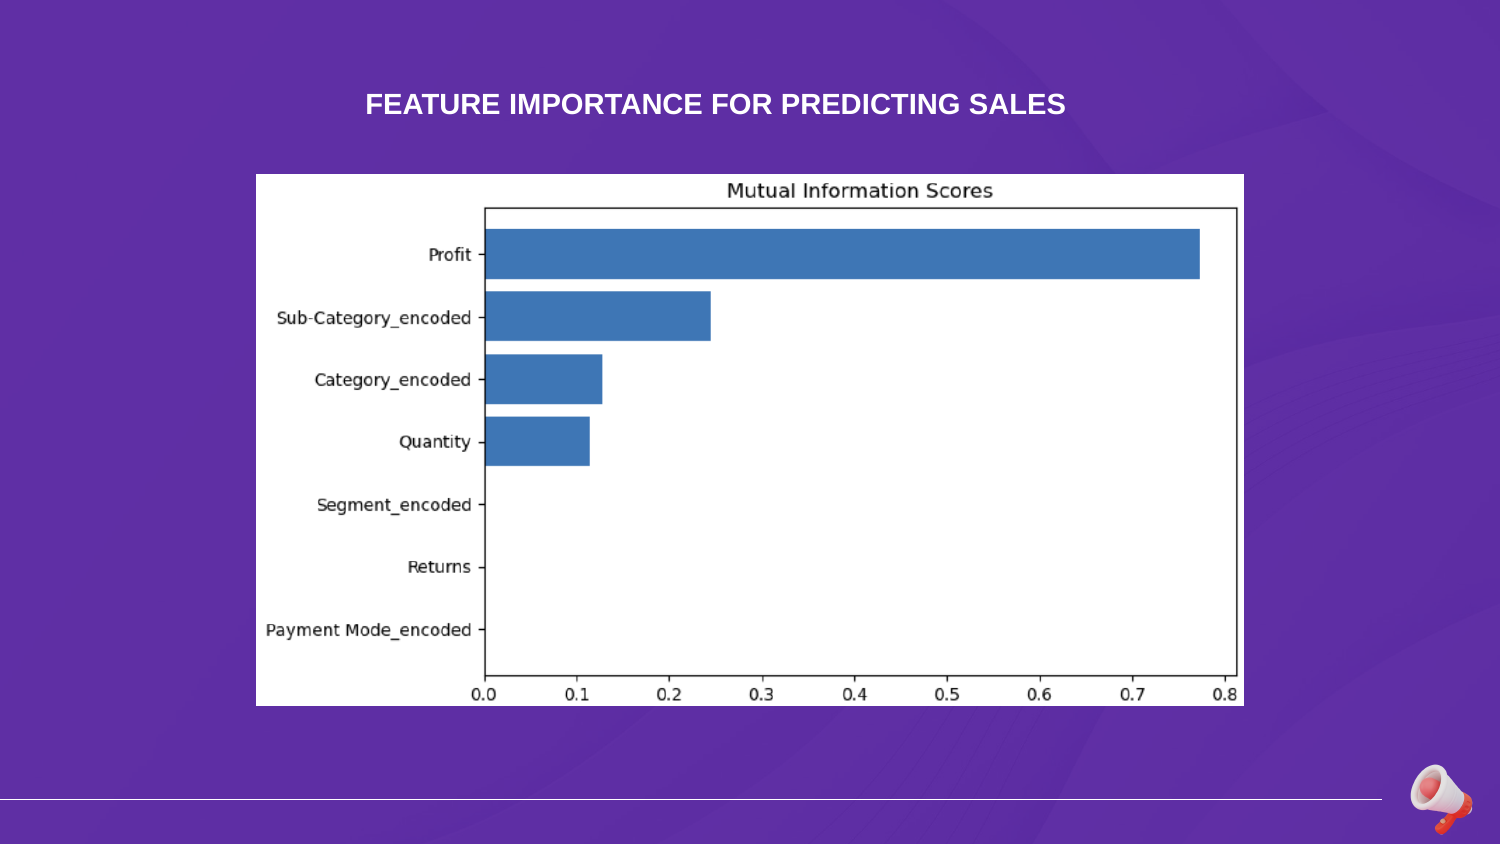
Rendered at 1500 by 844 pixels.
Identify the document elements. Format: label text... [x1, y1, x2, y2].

text_box FEATURE IMPORTANCE FOR PREDICTING SALES [350, 77, 1265, 128]
picture [1407, 762, 1475, 837]
picture [256, 174, 1244, 706]
